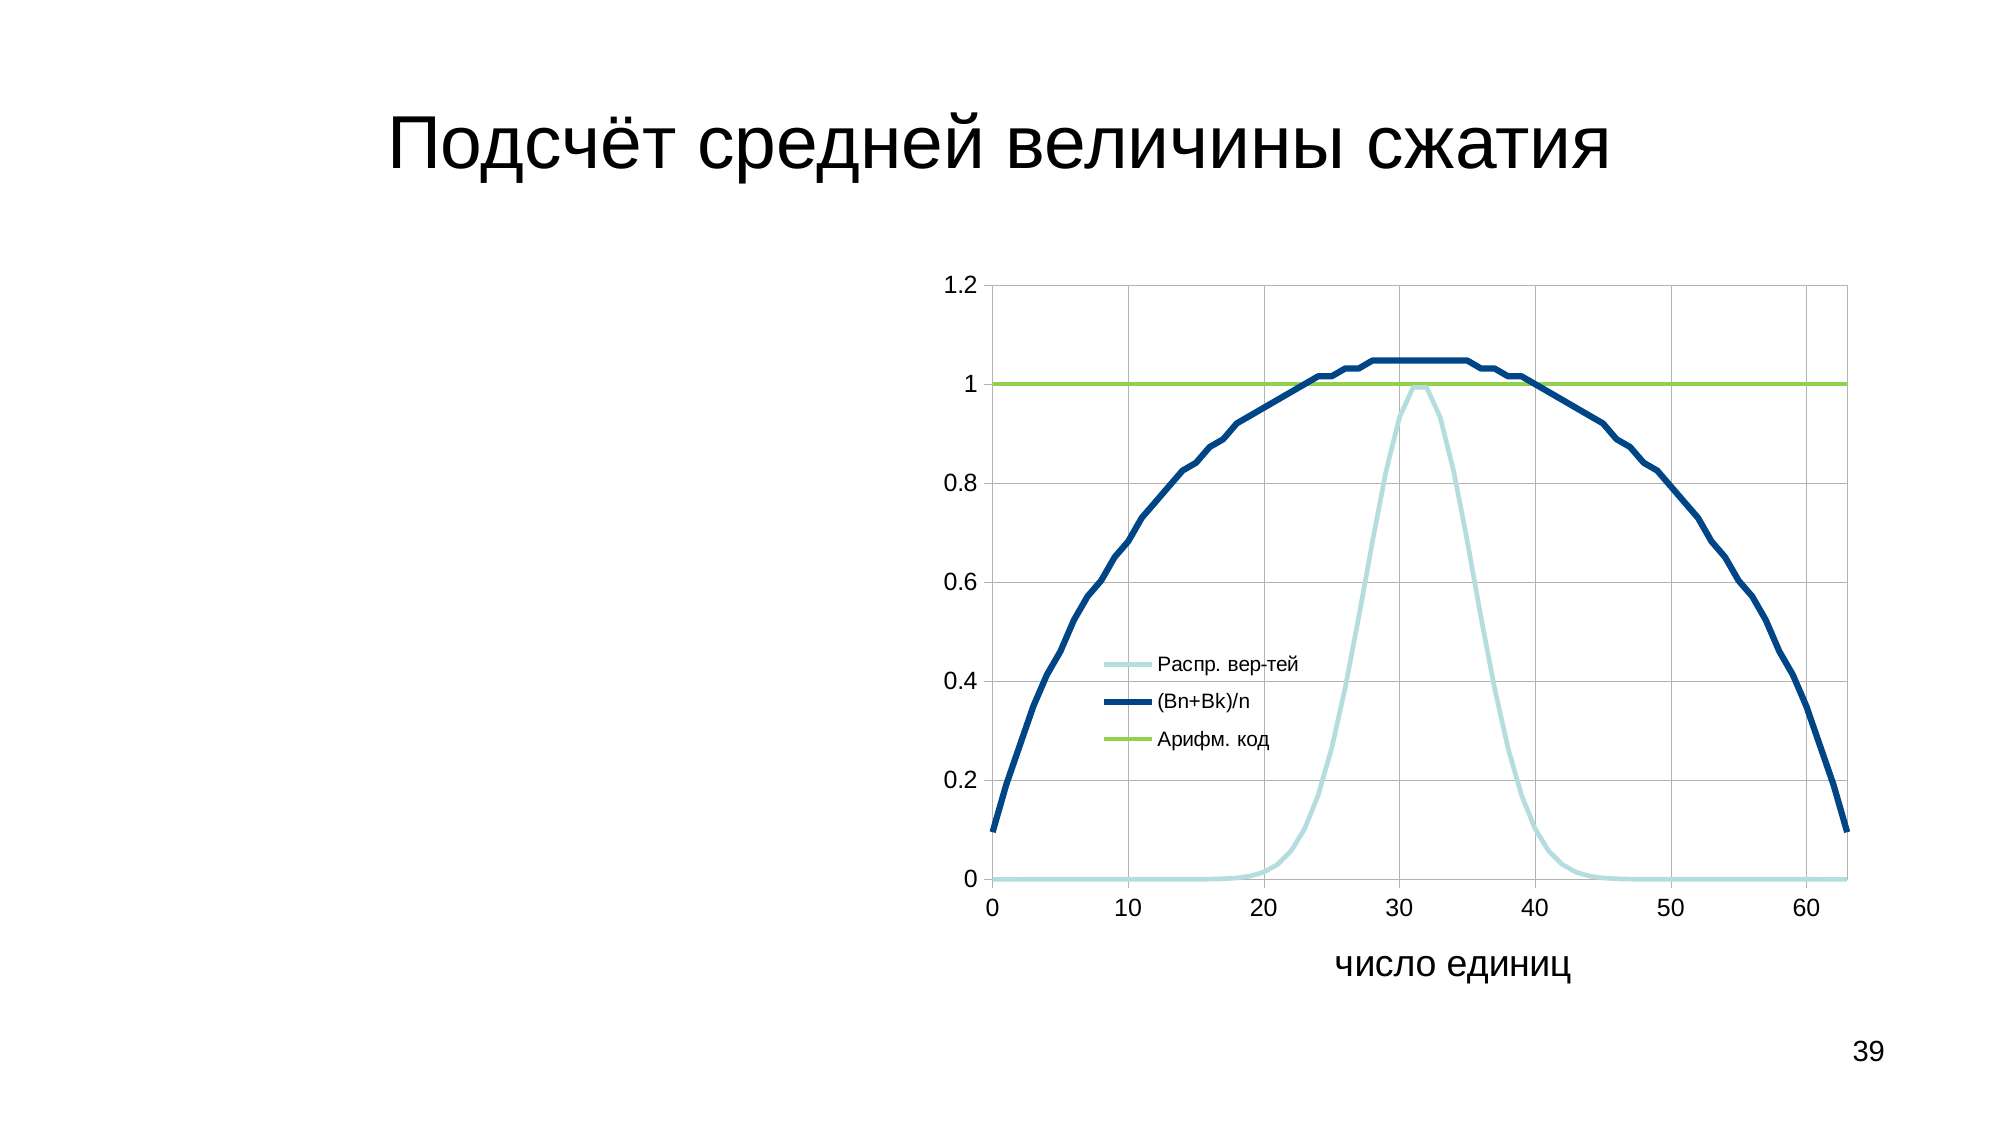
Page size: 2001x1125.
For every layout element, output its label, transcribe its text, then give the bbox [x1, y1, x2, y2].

title Подсчёт средней величины сжатия [99, 45, 1900, 233]
chart [905, 237, 1877, 1004]
slide_number 39 [1433, 1024, 1901, 1103]
